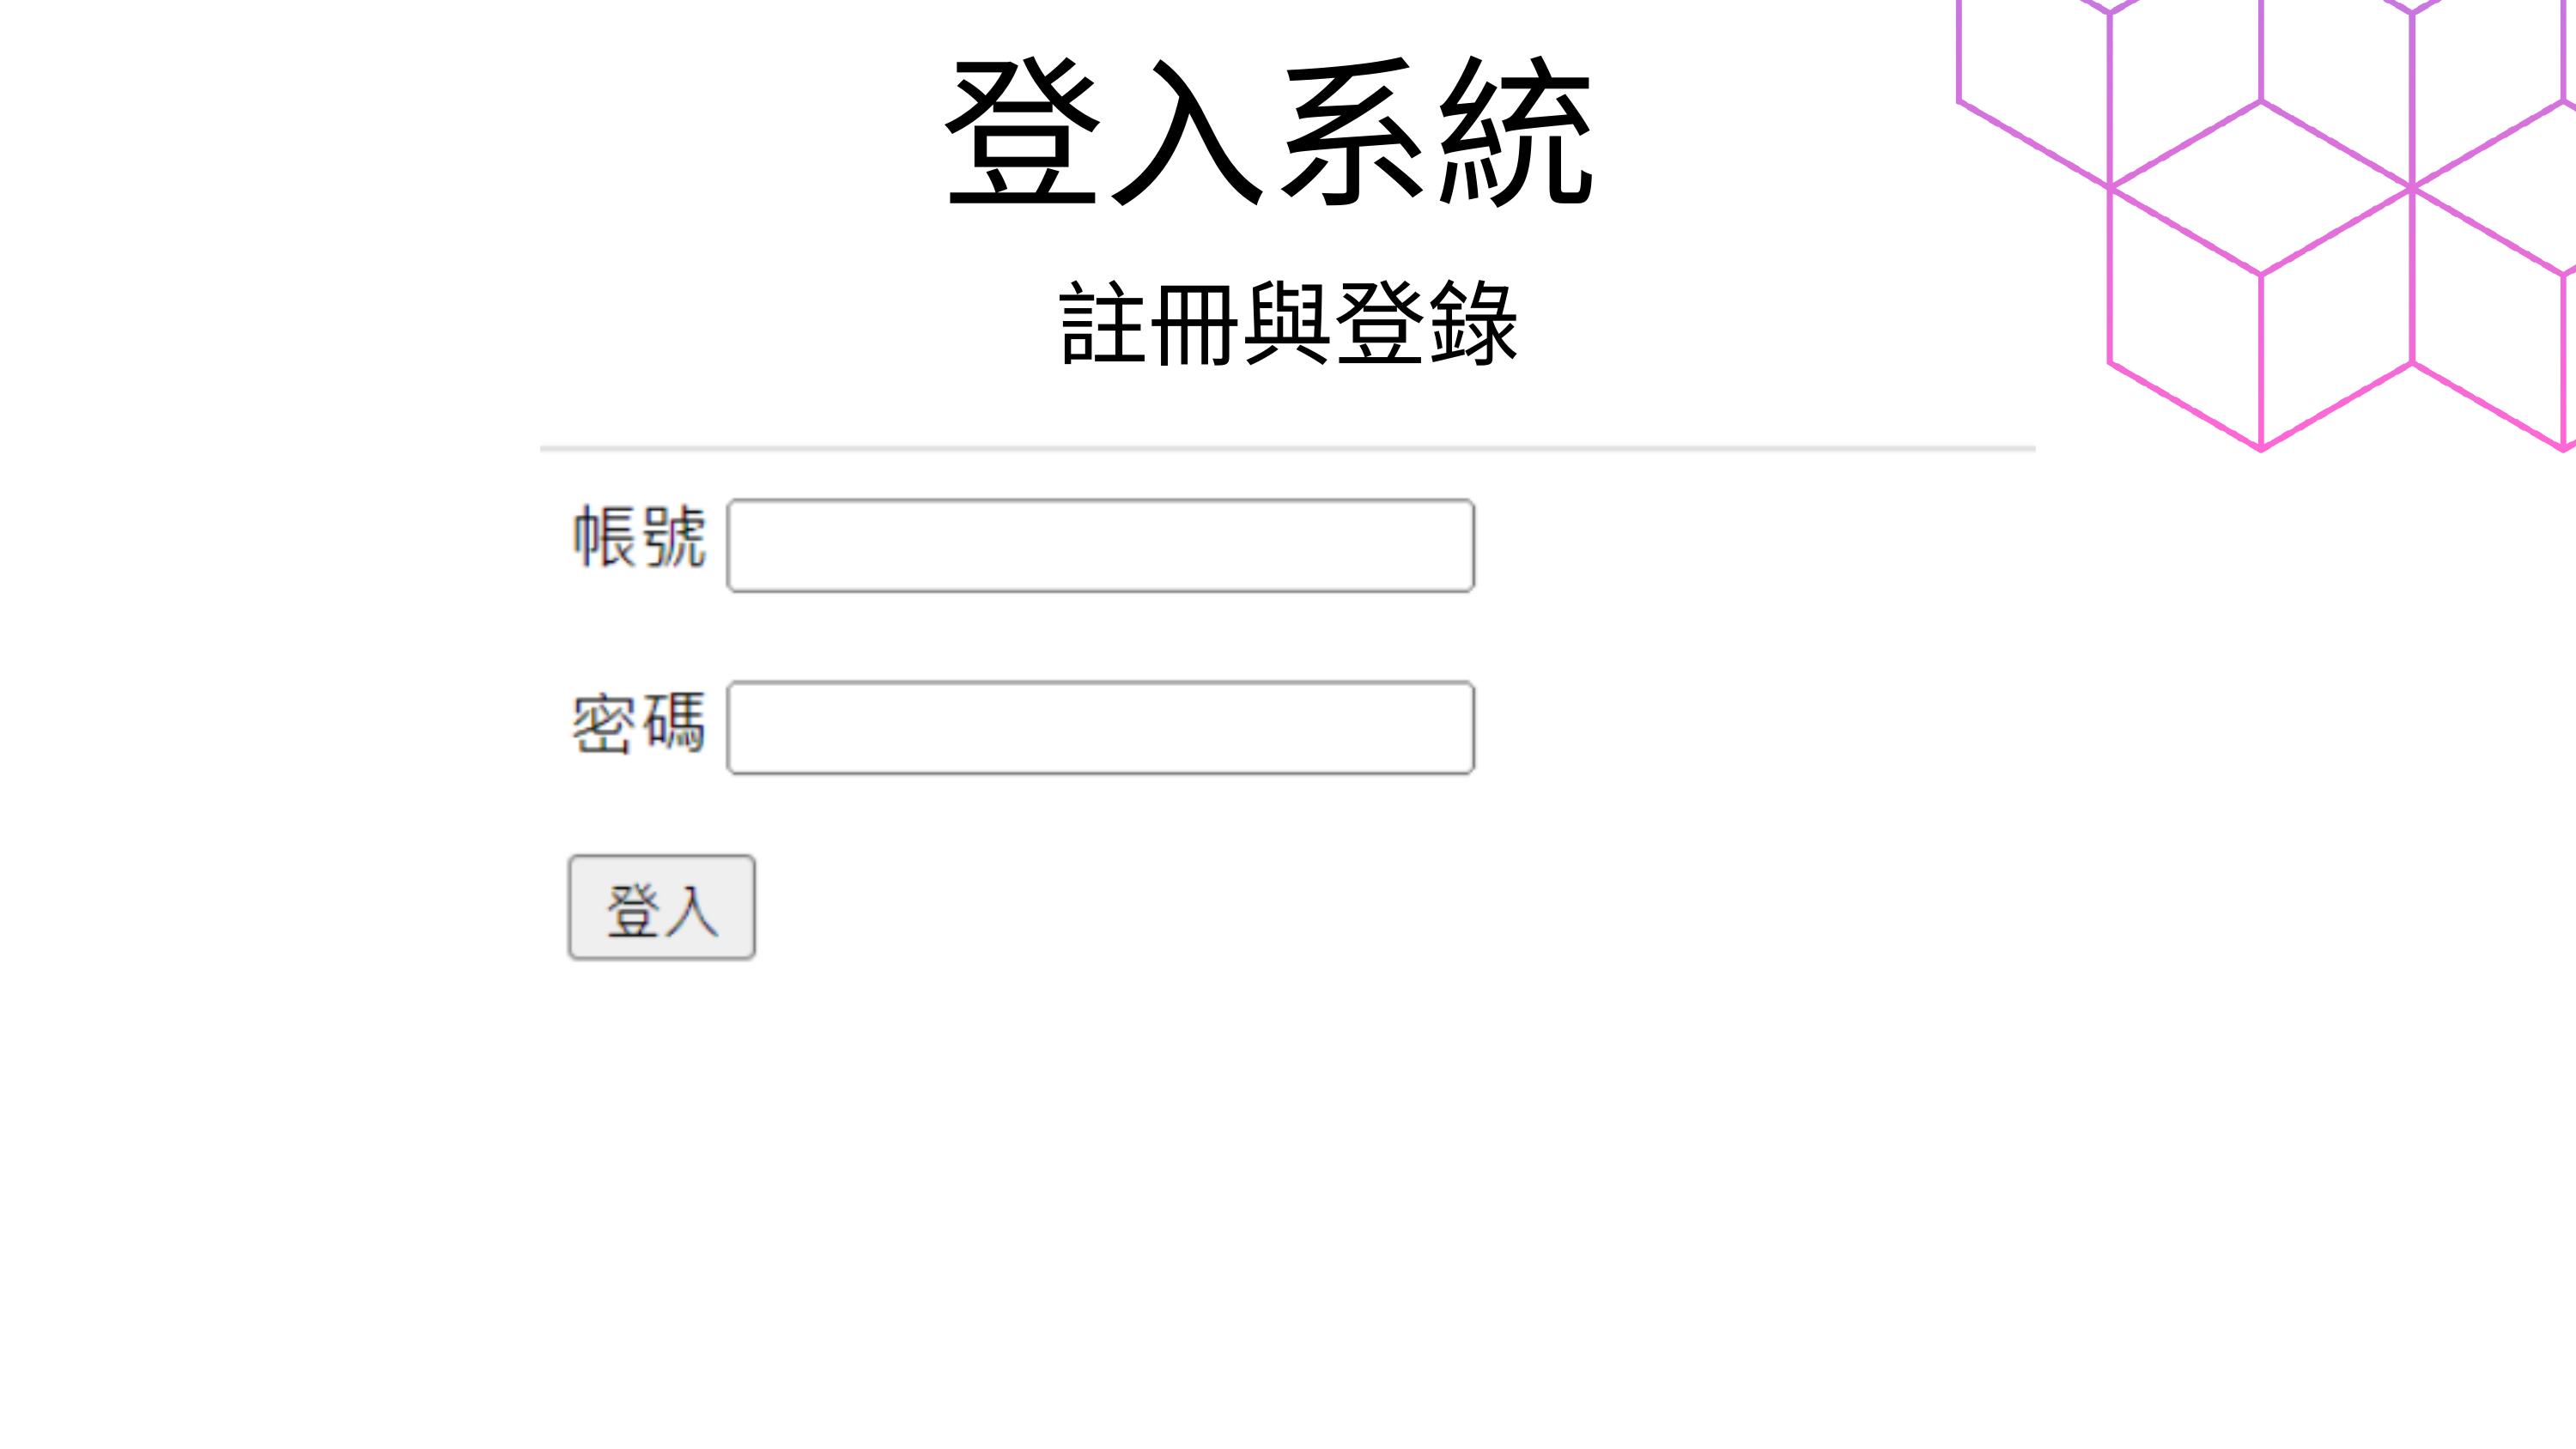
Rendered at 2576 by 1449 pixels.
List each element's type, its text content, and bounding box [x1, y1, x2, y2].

text_box 登入系統 [821, 0, 1755, 227]
text_box [1955, 0, 2576, 453]
text_box [540, 434, 2036, 1015]
text_box 註冊與登錄 [1032, 246, 1544, 377]
